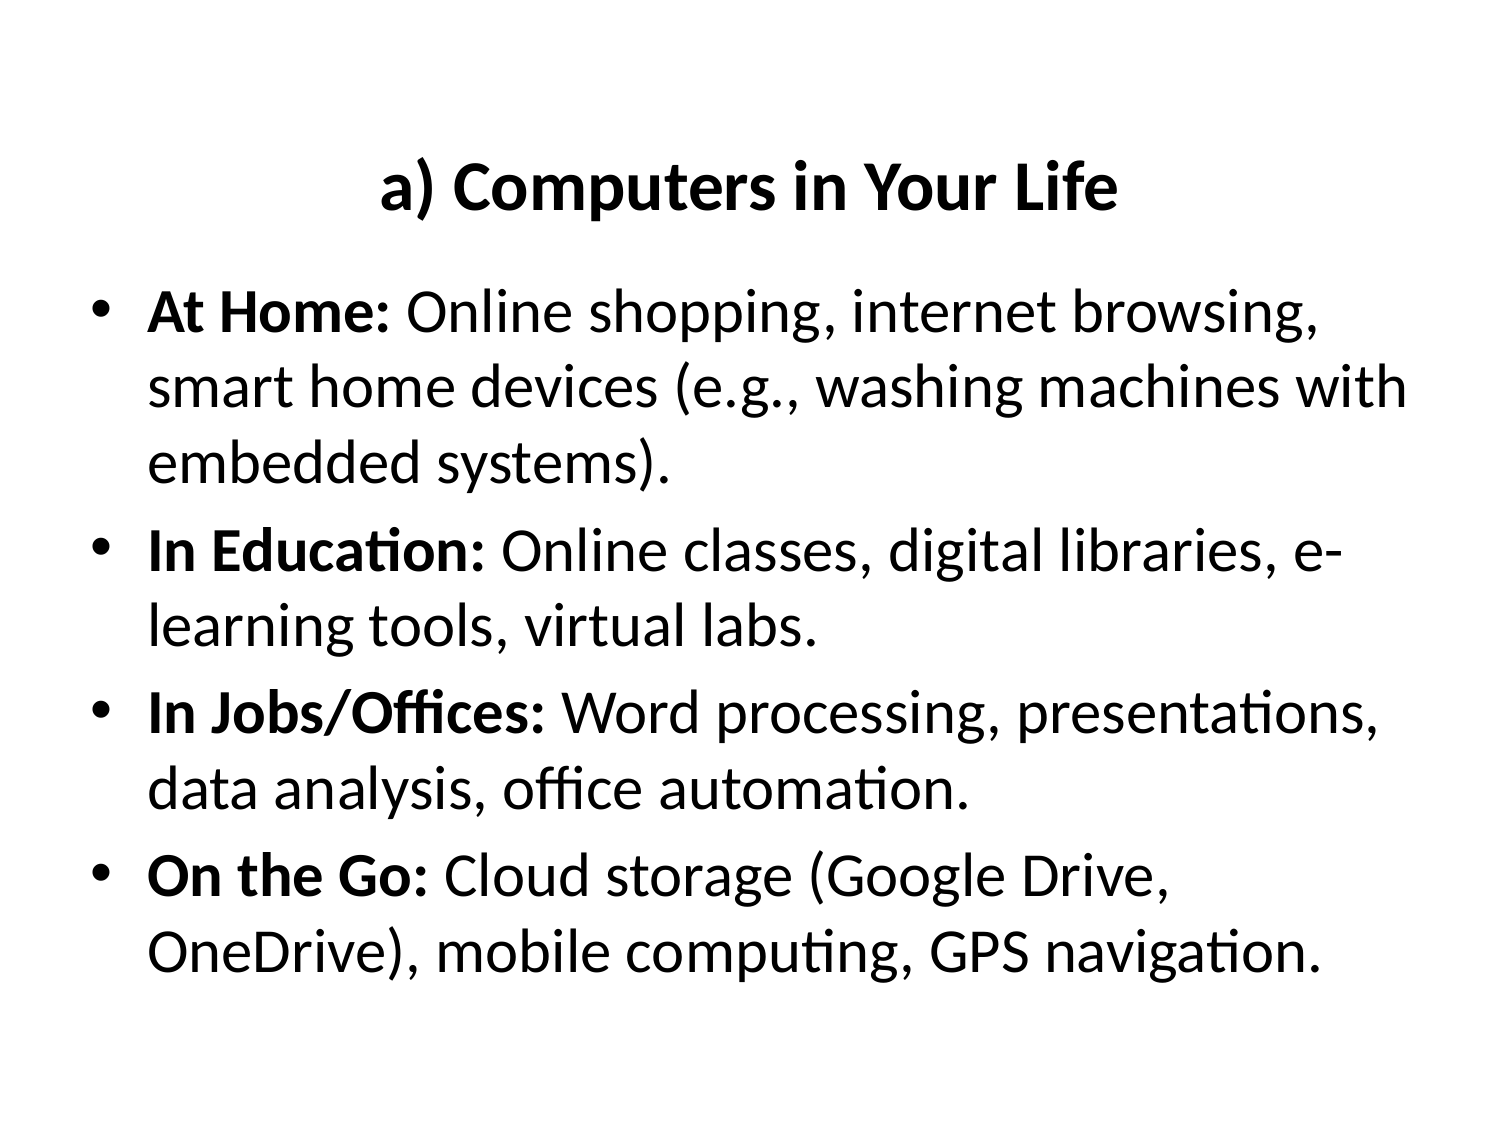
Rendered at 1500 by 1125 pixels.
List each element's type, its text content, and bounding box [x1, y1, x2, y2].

title a) Computers in Your Life [75, 45, 1425, 233]
list At Home: Online shopping, internet browsing, smart home devices (e.g., washing machines with embedded systems). In Education: Online classes, digital libraries, e-learning tools, virtual labs. In Jobs/Offices: Word processing, presentations, data analysis, office automation. On the Go: Cloud storage (Google Drive, OneDrive), mobile computing, GPS navigation. [75, 262, 1425, 1005]
